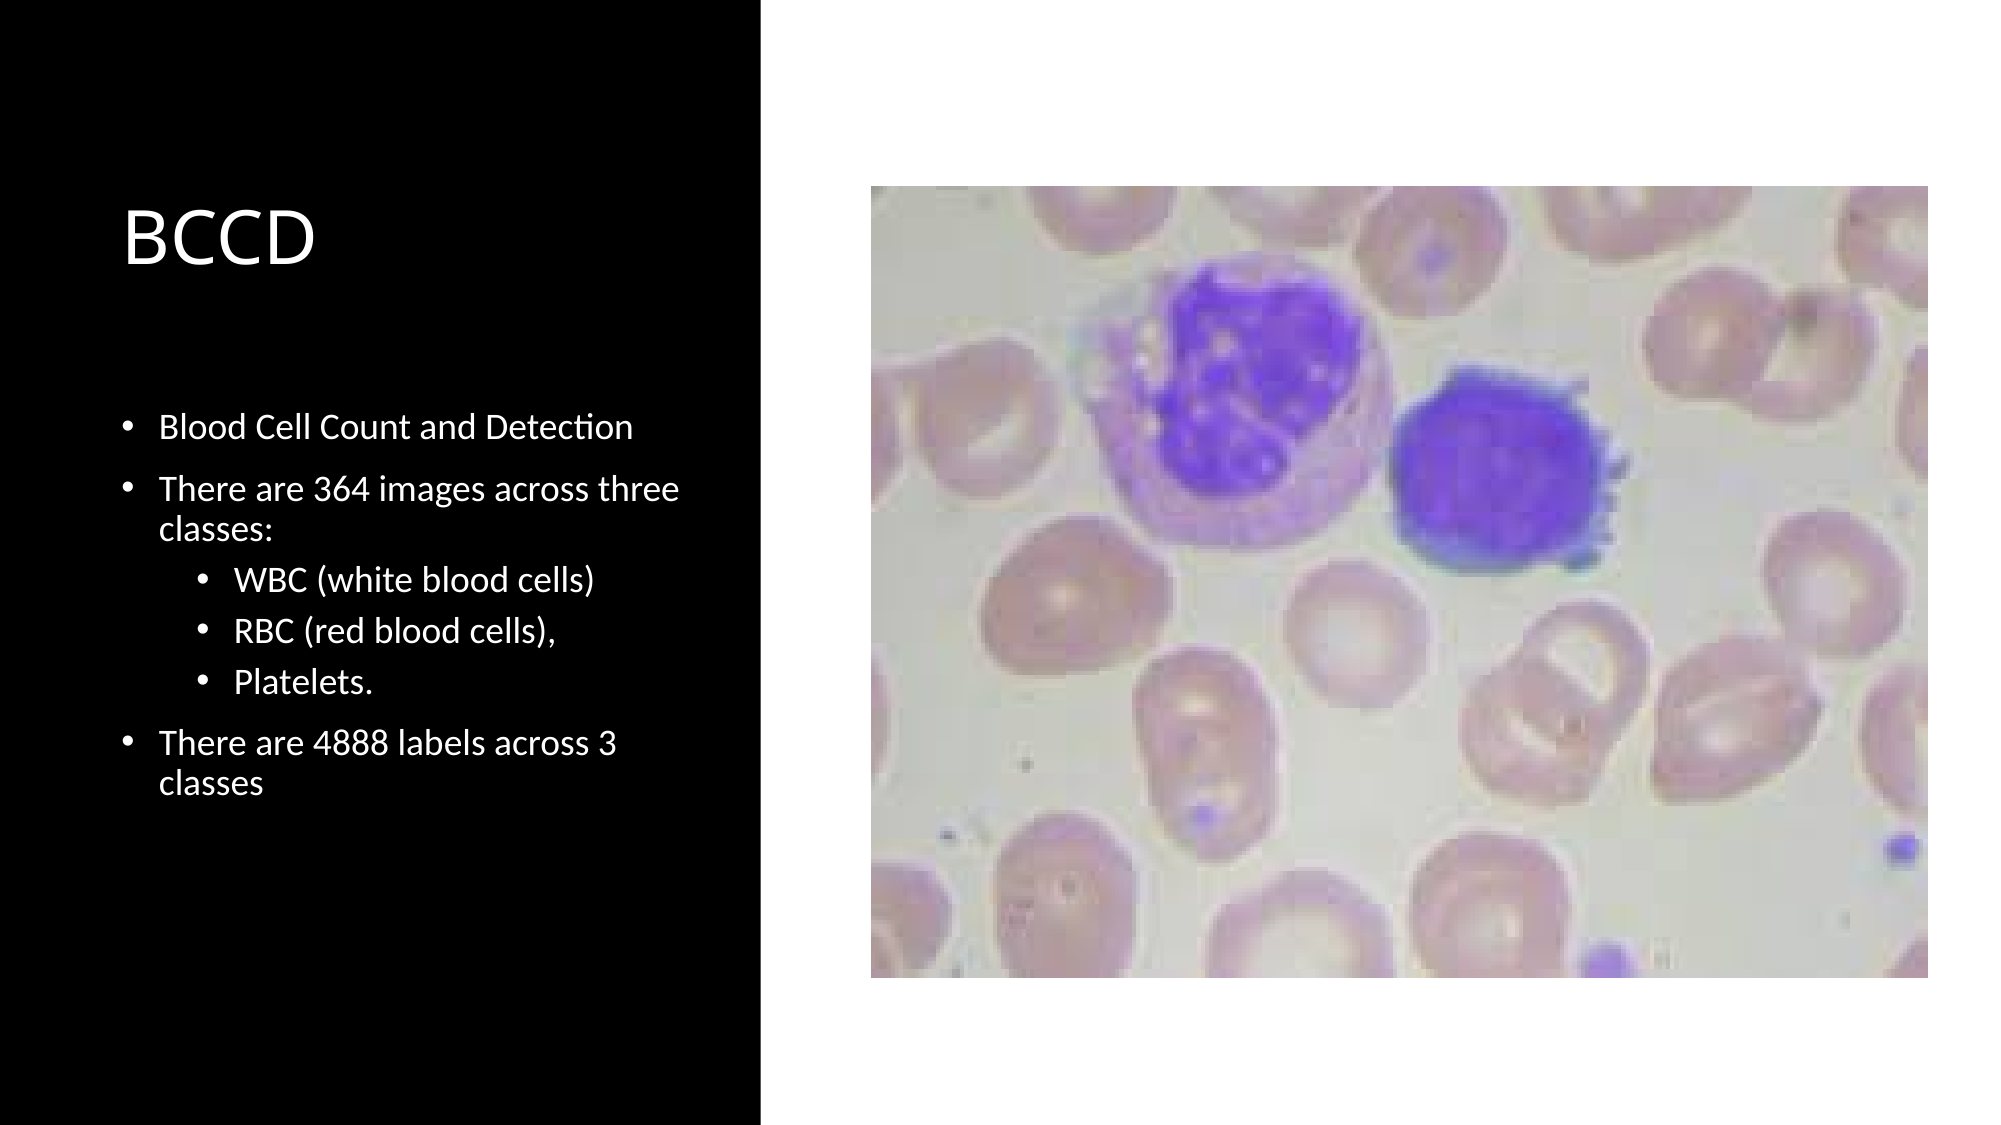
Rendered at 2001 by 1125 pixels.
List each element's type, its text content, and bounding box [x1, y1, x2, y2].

text_box [759, 0, 2000, 1125]
list Blood Cell Count and Detection There are 364 images across three classes: WBC (white blood cells) RBC (red blood cells), Platelets. There are 4888 labels across 3 classes [106, 399, 708, 1020]
title BCCD [106, 103, 708, 379]
picture [871, 186, 1928, 978]
